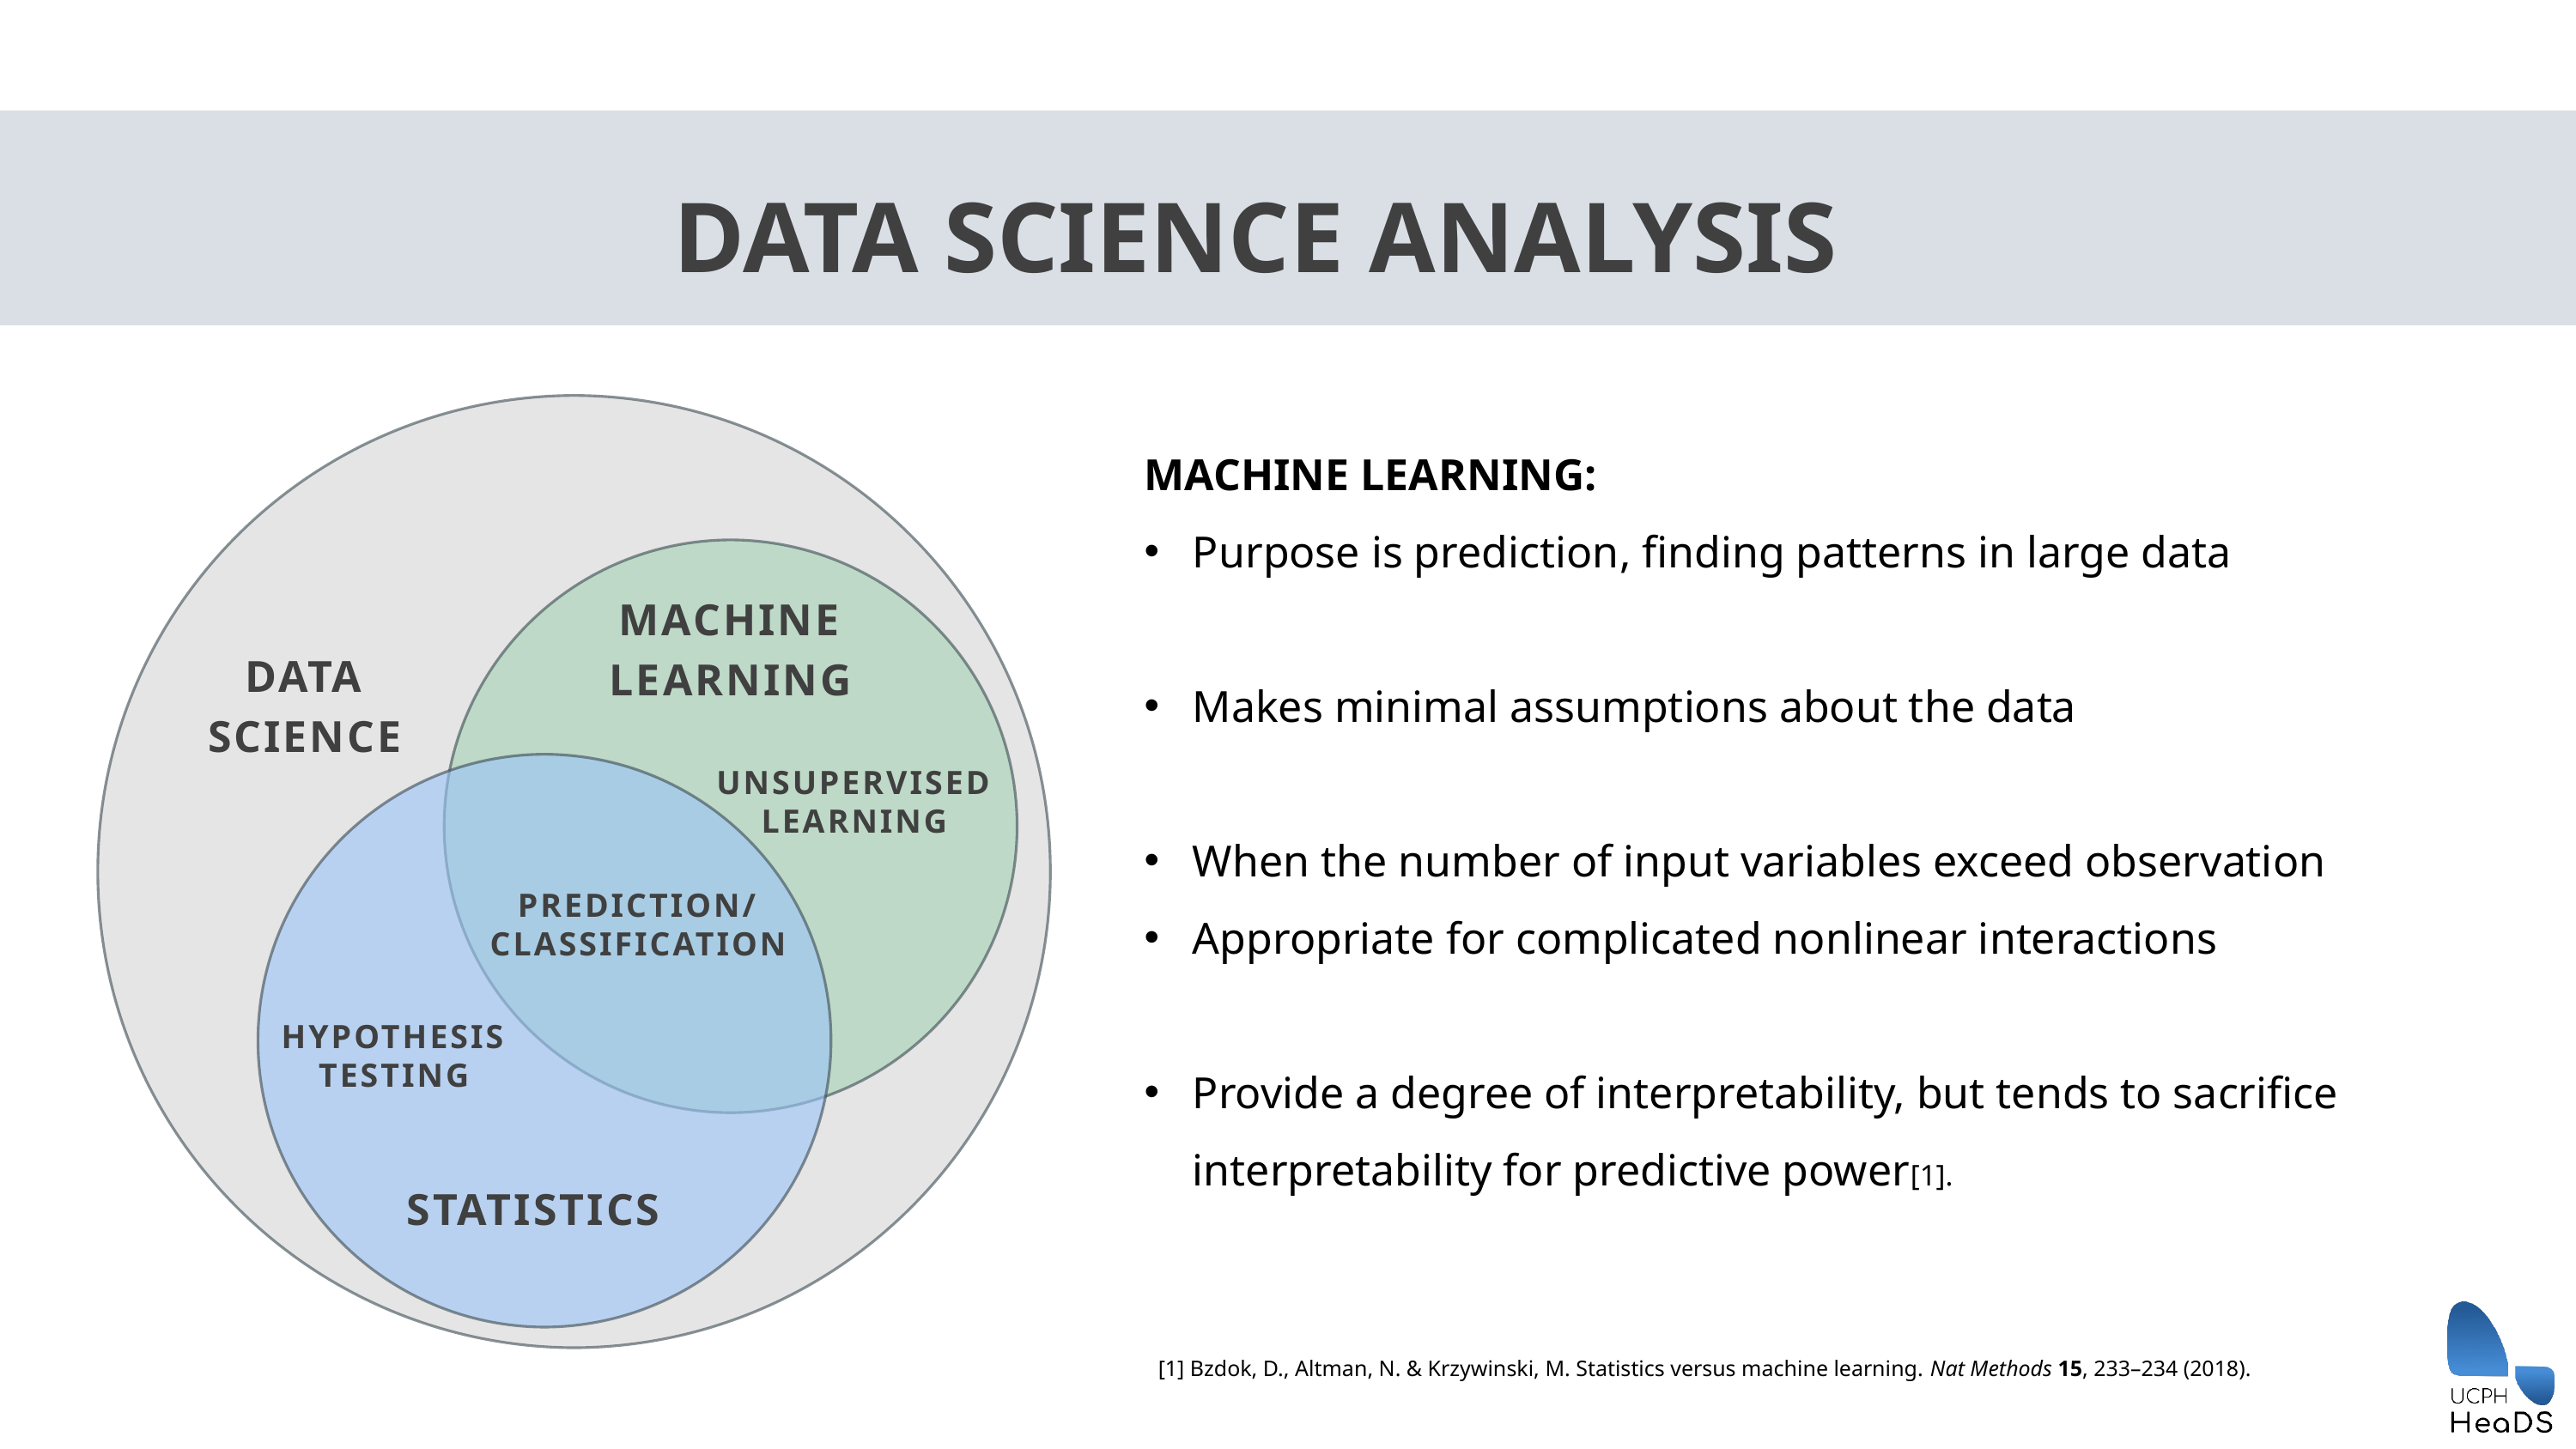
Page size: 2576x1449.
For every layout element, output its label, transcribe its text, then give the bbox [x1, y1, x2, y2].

picture [2446, 1301, 2555, 1433]
text_box [0, 110, 2576, 325]
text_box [97, 395, 1137, 1349]
text_box DATA SCIENCE ANALYSIS [600, 152, 1911, 292]
text_box MACHINE LEARNING: Purpose is prediction, finding patterns in large data Makes minimal assumptions about the data When the number of input variables exceed observation Appropriate for complicated nonlinear interactions Provide a degree of interpretability, but tends to sacrifice interpretability for predictive power[1]. [1139, 415, 2447, 1202]
text_box [1] Bzdok, D., Altman, N. & Krzywinski, M. Statistics versus machine learning. Nat Methods 15, 233–234 (2018). [1145, 1349, 2433, 1388]
